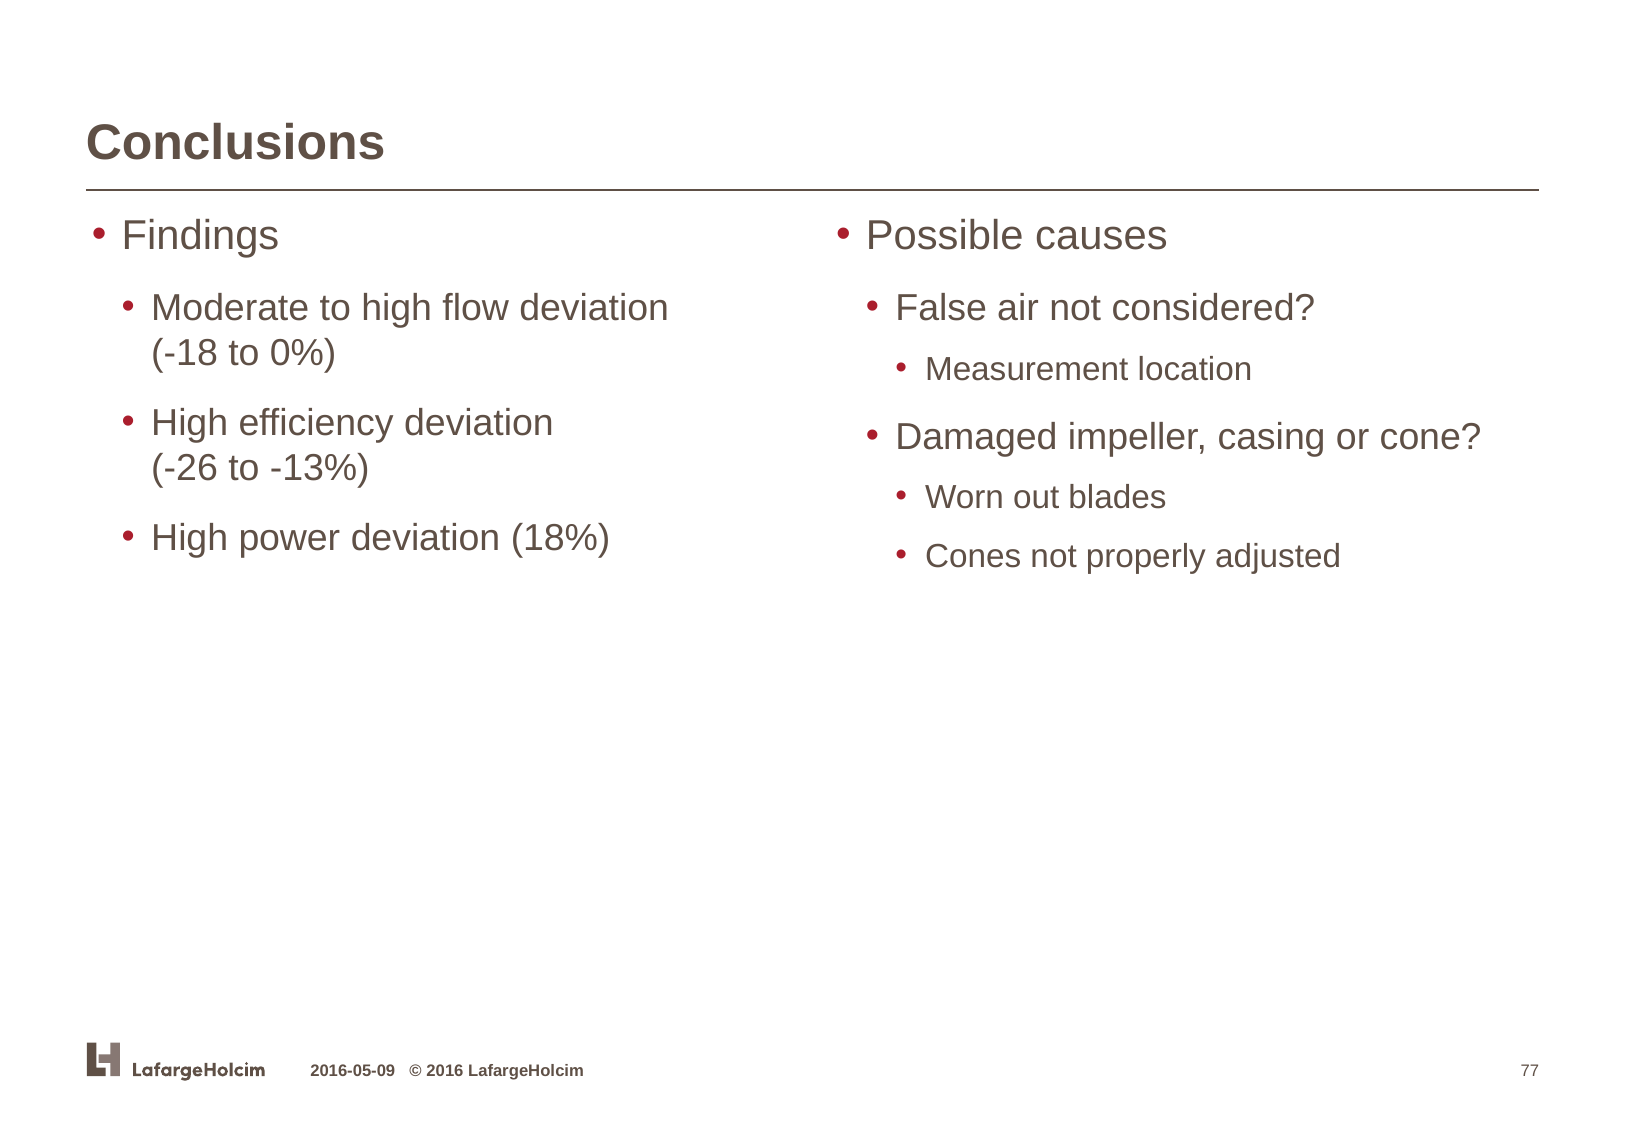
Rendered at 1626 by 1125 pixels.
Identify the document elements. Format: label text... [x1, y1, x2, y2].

list Possible causes False air not considered? Measurement location Damaged impeller, casing or cone? Worn out blades Cones not properly adjusted [835, 207, 1534, 1048]
list Findings Moderate to high flow deviation (-18 to 0%) High efficiency deviation (-26 to -13%) High power deviation (18%) [91, 207, 790, 1048]
footer 2016-05-09 © 2016 LafargeHolcim [310, 1052, 831, 1080]
title Conclusions [85, 30, 1540, 171]
slide_number 77 [1467, 1052, 1540, 1080]
